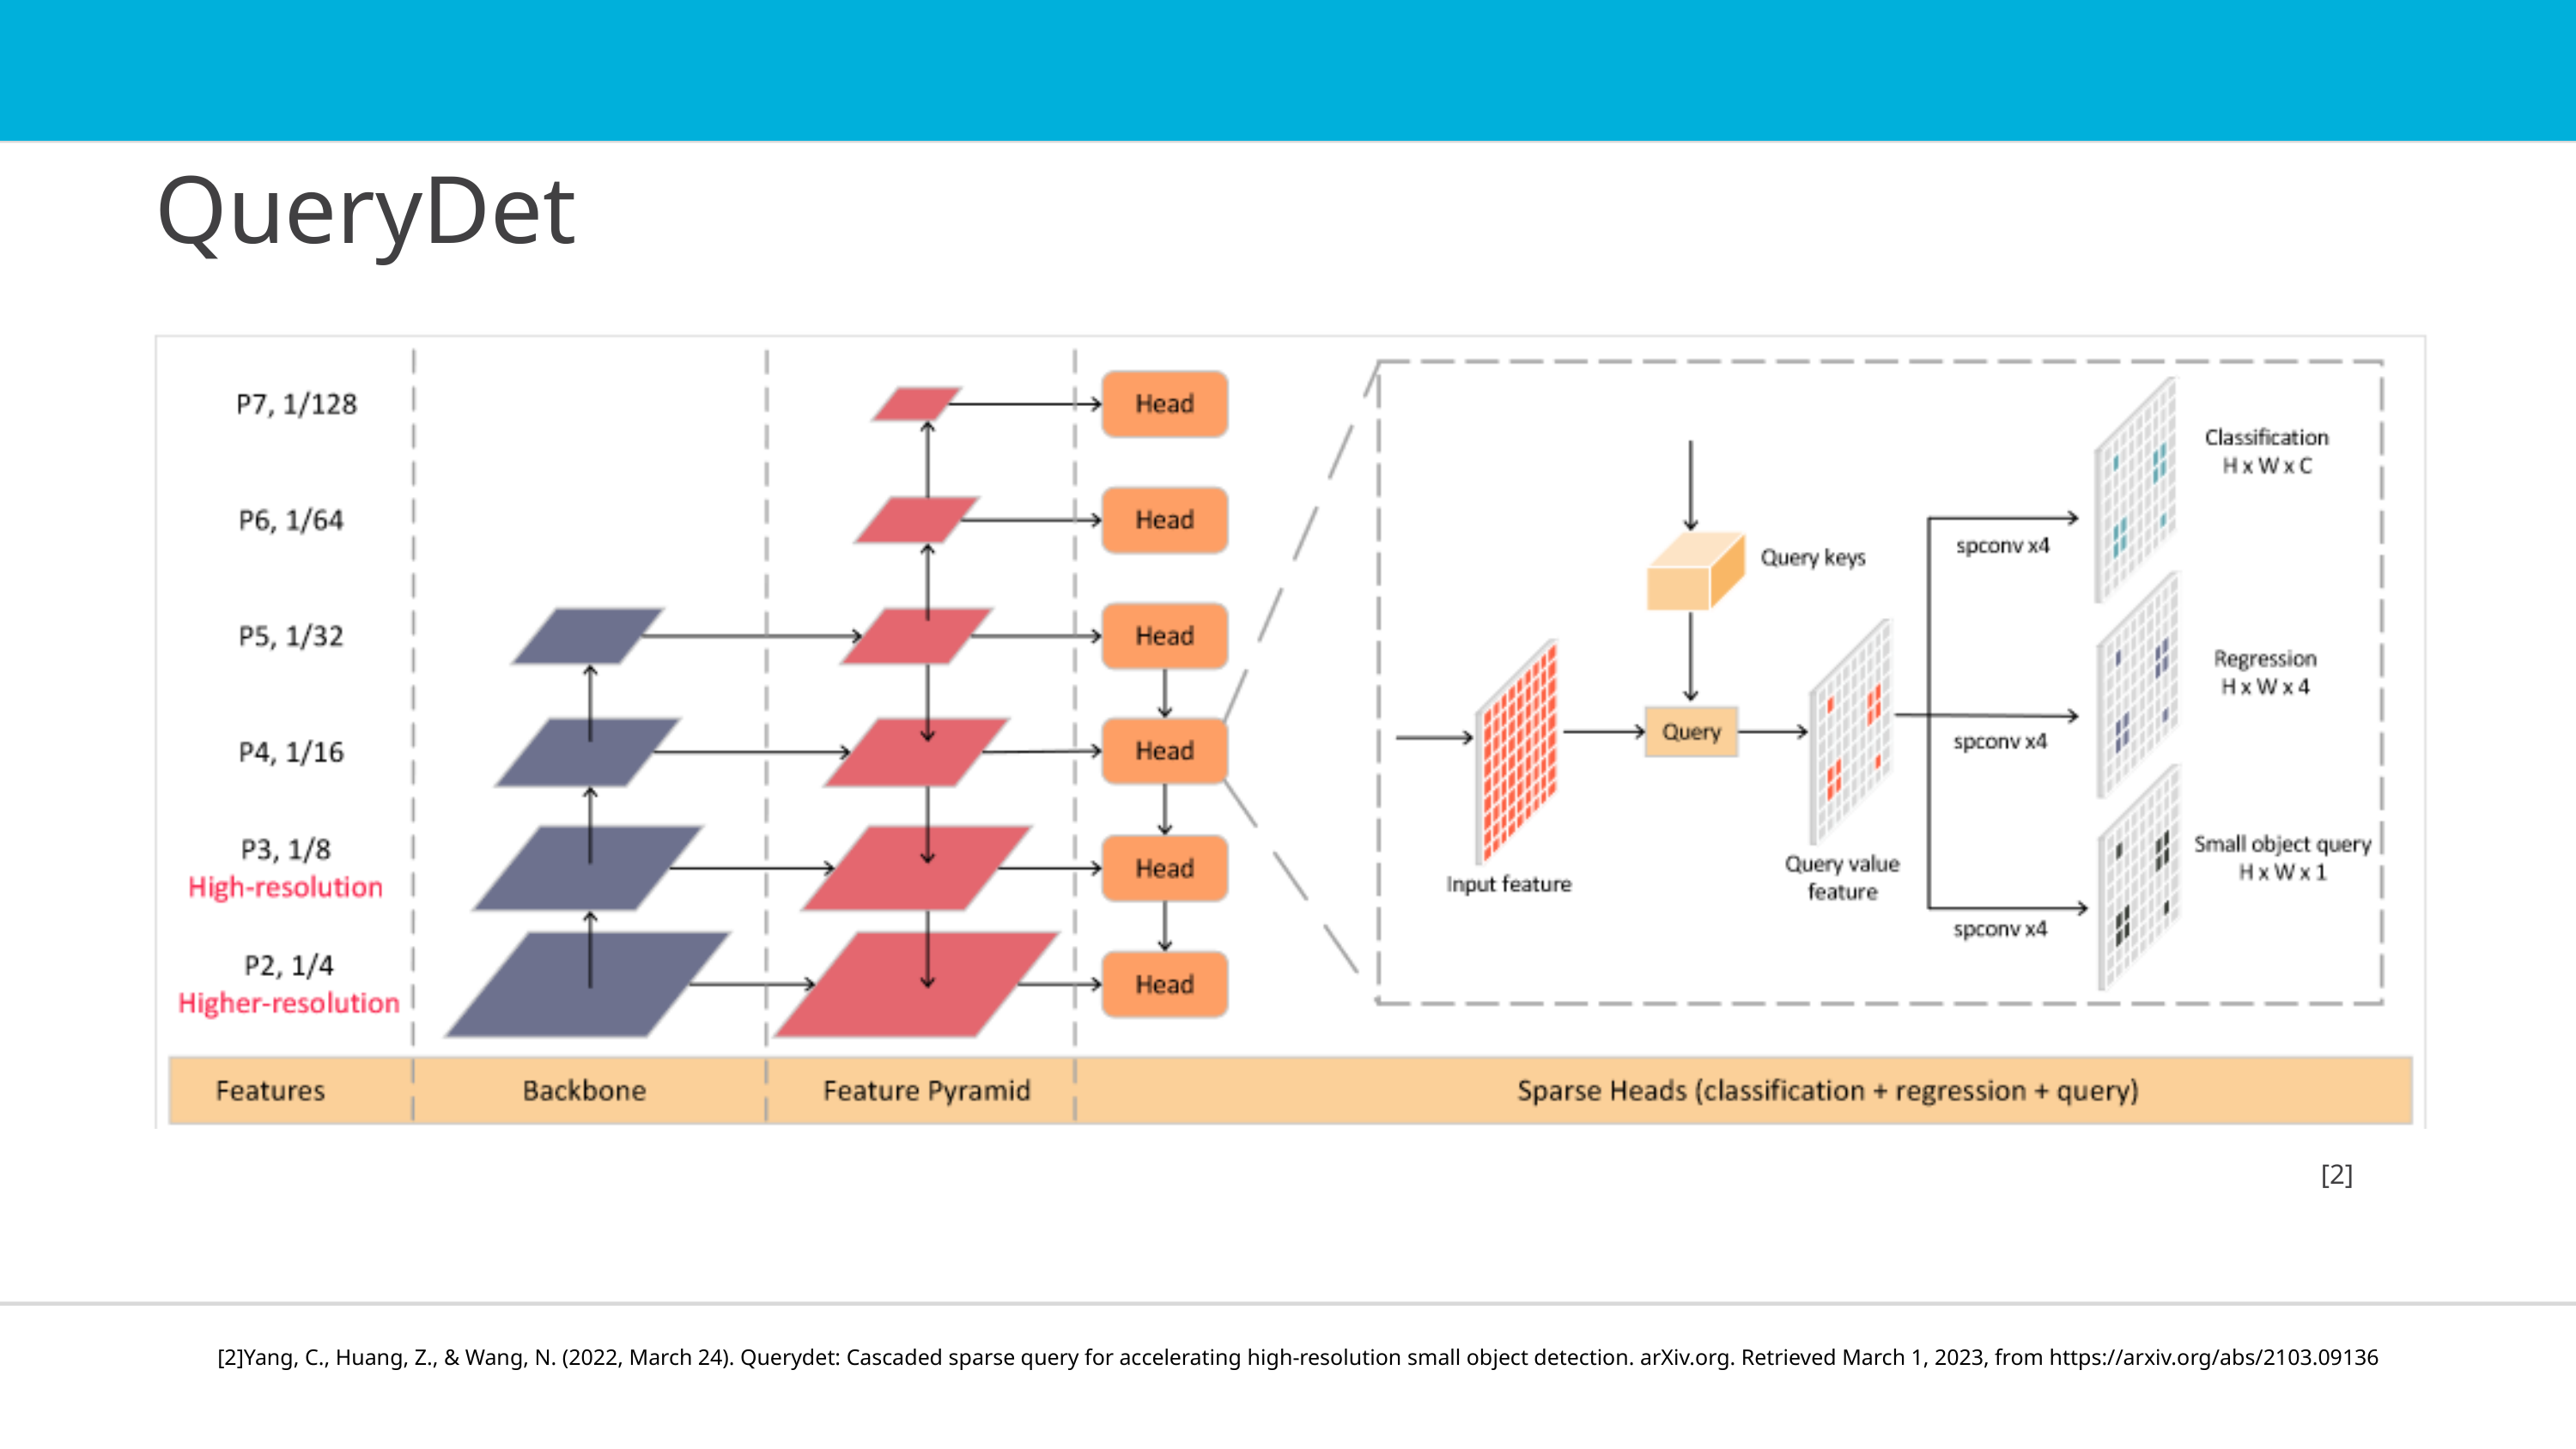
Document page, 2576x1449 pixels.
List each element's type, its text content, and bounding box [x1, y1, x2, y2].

text_box [2] [2320, 1152, 2355, 1190]
text_box [2]Yang, C., Huang, Z., & Wang, N. (2022, March 24). Querydet: Cascaded sparse query for accelerating high-resolution small object detection. arXiv.org. Retrieved March 1, 2023, from https://arxiv.org/abs/2103.09136 [169, 1339, 2432, 1400]
text_box QueryDet [144, 141, 587, 262]
picture [144, 319, 1217, 1129]
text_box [1217, 0, 1359, 1359]
picture [1359, 319, 2432, 1129]
